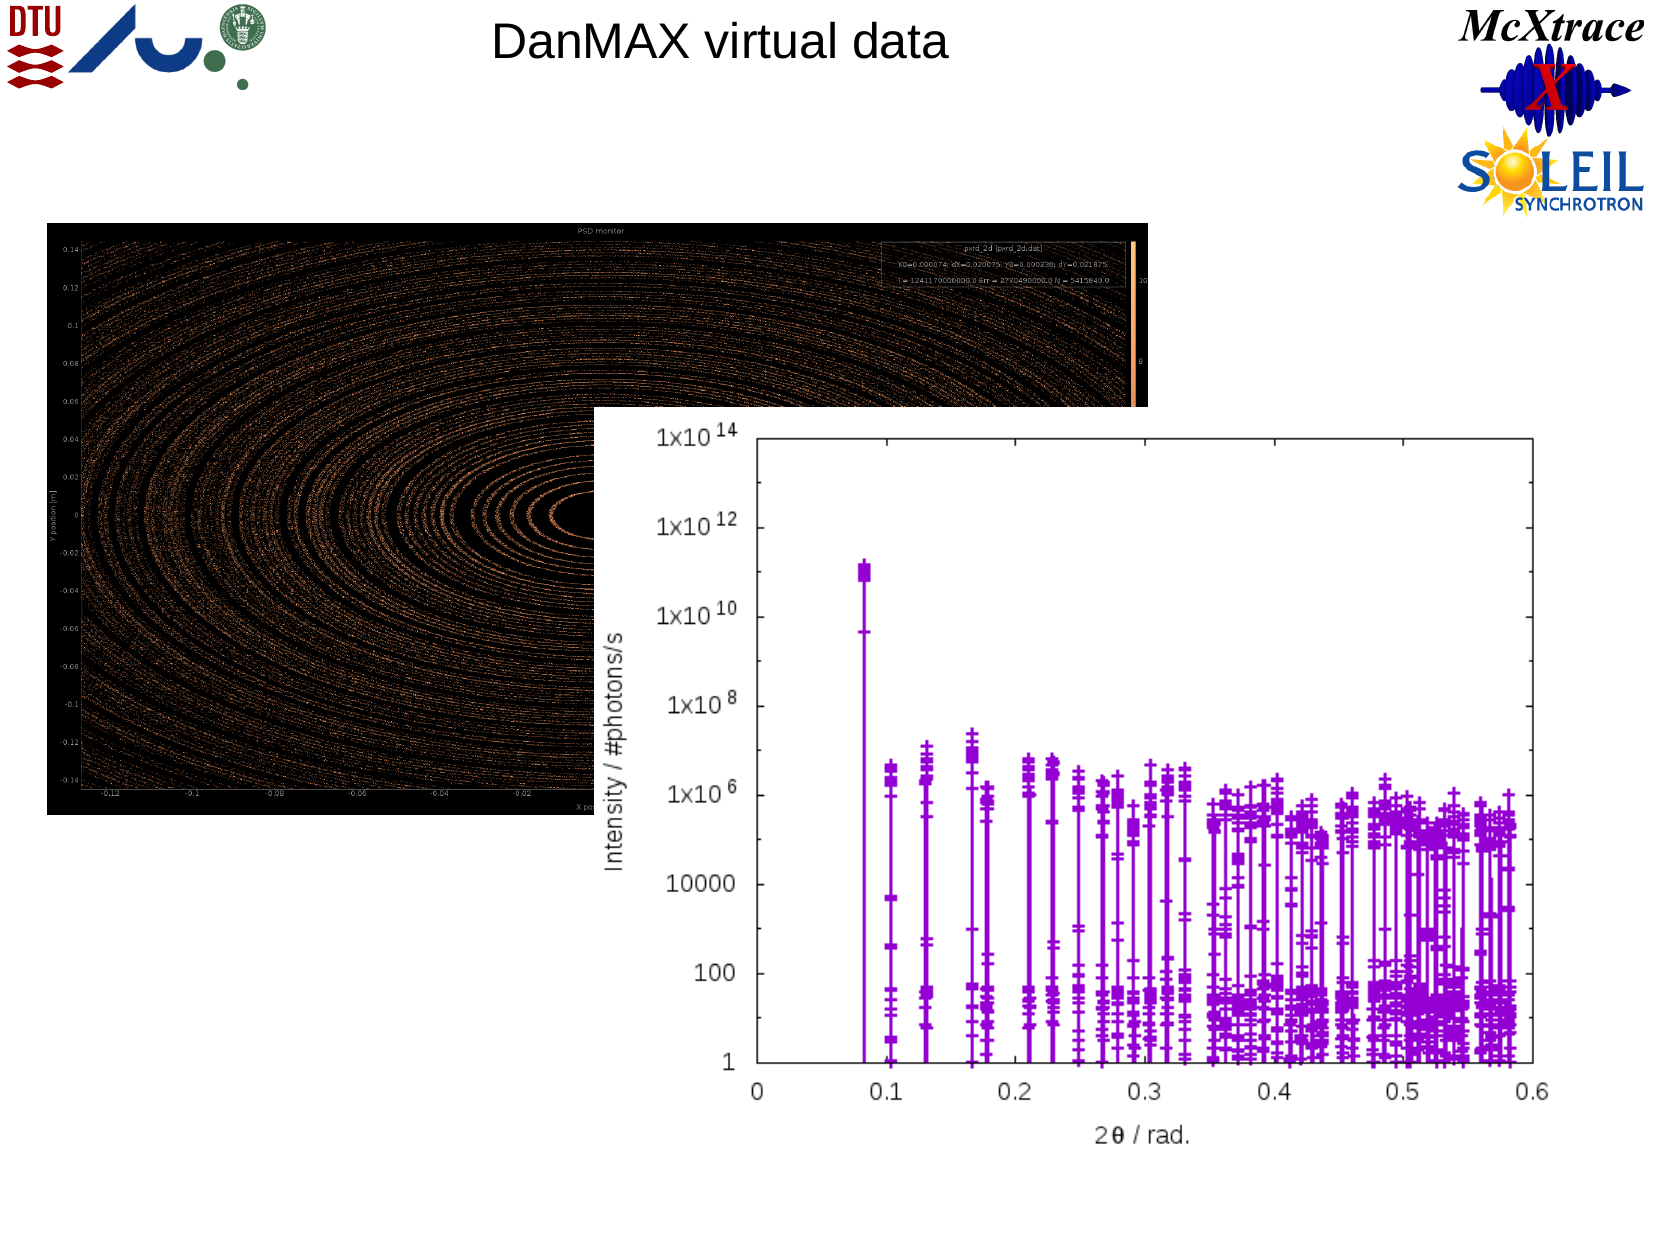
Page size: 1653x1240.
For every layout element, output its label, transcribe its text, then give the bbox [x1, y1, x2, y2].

picture [46, 223, 1595, 1158]
picture [50, 5, 55, 32]
picture [15, 10, 20, 32]
picture [5, 5, 65, 89]
picture [67, 0, 276, 90]
text_box DanMAX virtual data [236, 8, 1205, 69]
picture [1422, 4, 1644, 217]
picture [21, 85, 50, 89]
